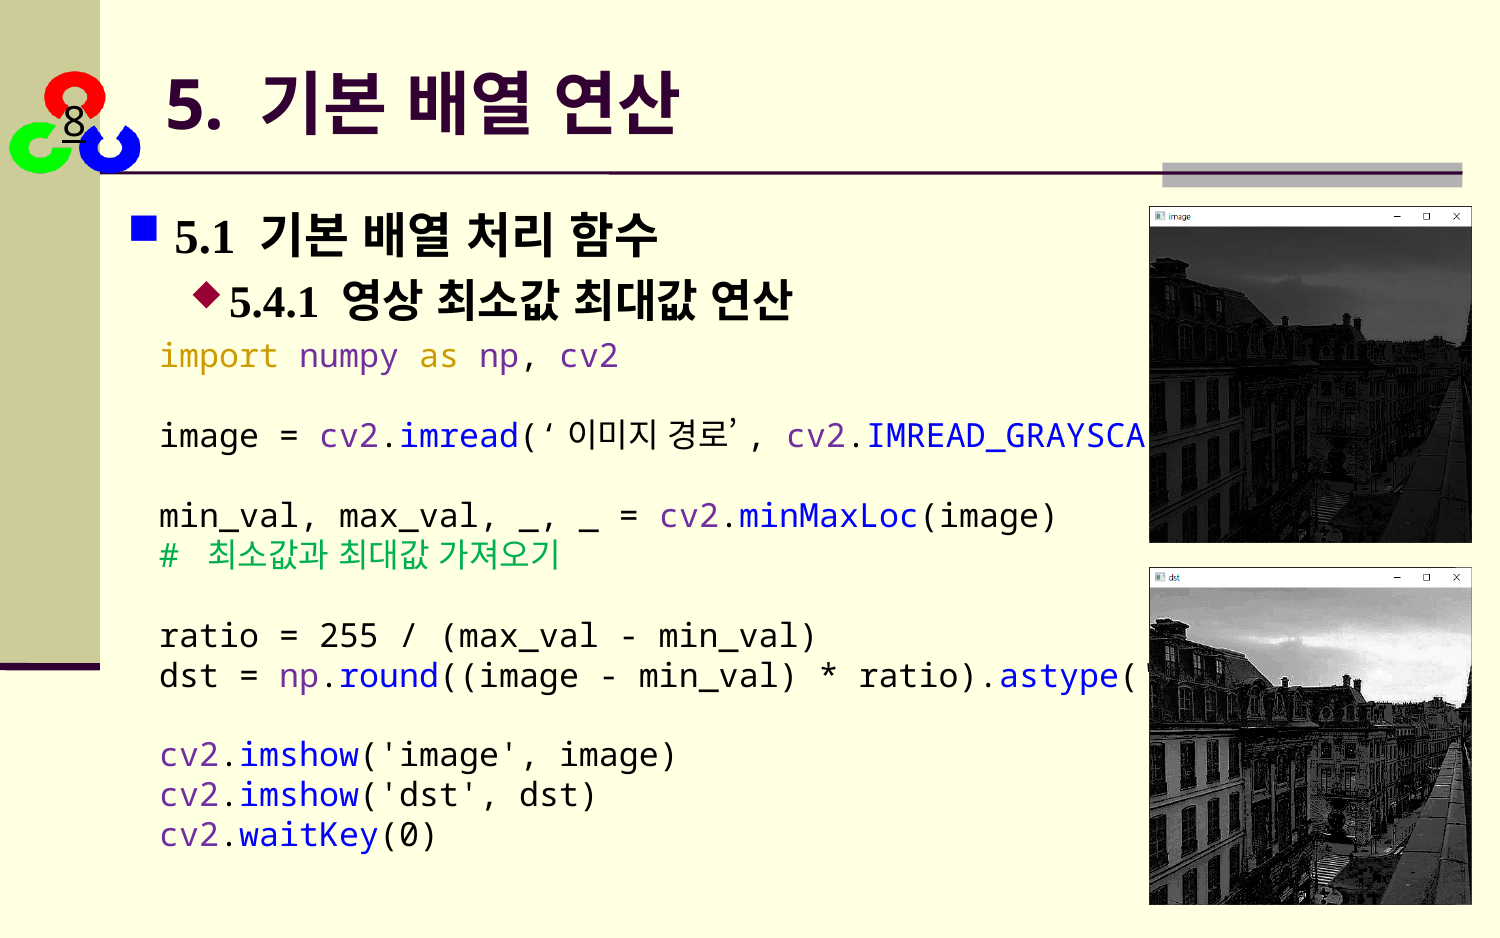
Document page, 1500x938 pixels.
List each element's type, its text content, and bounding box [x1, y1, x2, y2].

picture [0, 62, 149, 179]
picture [1149, 567, 1472, 905]
list 5.1 기본 배열 처리 함수 5.4.1 영상 최소값 최대값 연산 [112, 196, 1463, 875]
picture [1149, 206, 1472, 544]
text_box import numpy as np, cv2 image = cv2.imread(‘이미지 경로’, cv2.IMREAD_GRAYSCALE) min_val, max_val, _, _ = cv2.minMaxLoc(image) # 최소값과 최대값 가져오기 ratio = 255 / (max_val - min_val) dst = np.round((image - min_val) * ratio).astype('uint8') cv2.imshow('image', image) cv2.imshow('dst', dst) cv2.waitKey(0) [144, 326, 1456, 861]
title 5. 기본 배열 연산 [149, 37, 1463, 167]
